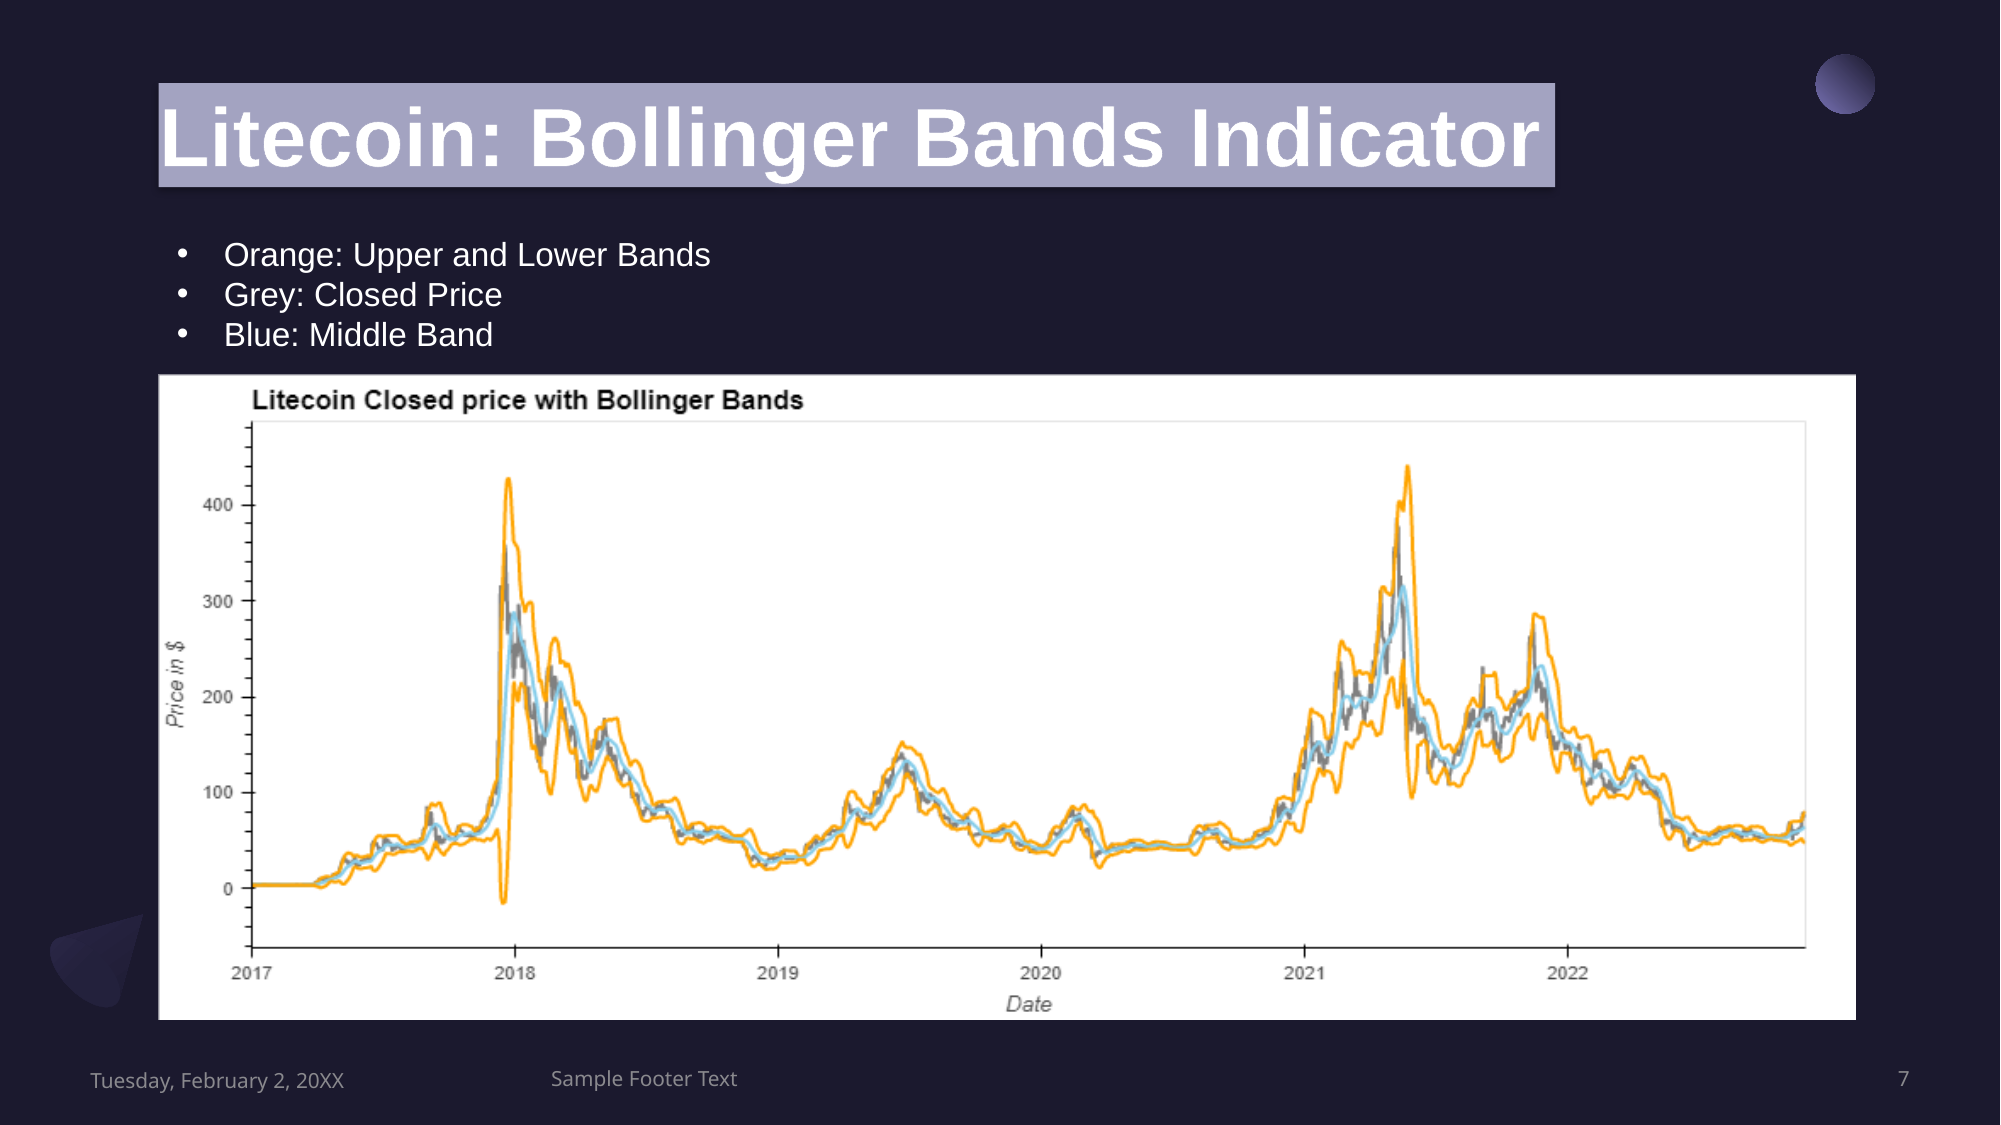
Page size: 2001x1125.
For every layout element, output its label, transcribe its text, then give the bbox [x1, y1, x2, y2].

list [158, 374, 1856, 1020]
slide_number 7 [1632, 1067, 1910, 1093]
title Litecoin: Bollinger Bands Indicator [157, 82, 1557, 189]
text_box Orange: Upper and Lower Bands Grey: Closed Price Blue: Middle Band [162, 225, 727, 361]
footer Sample Footer Text [551, 1067, 1598, 1093]
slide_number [90, 1067, 522, 1093]
